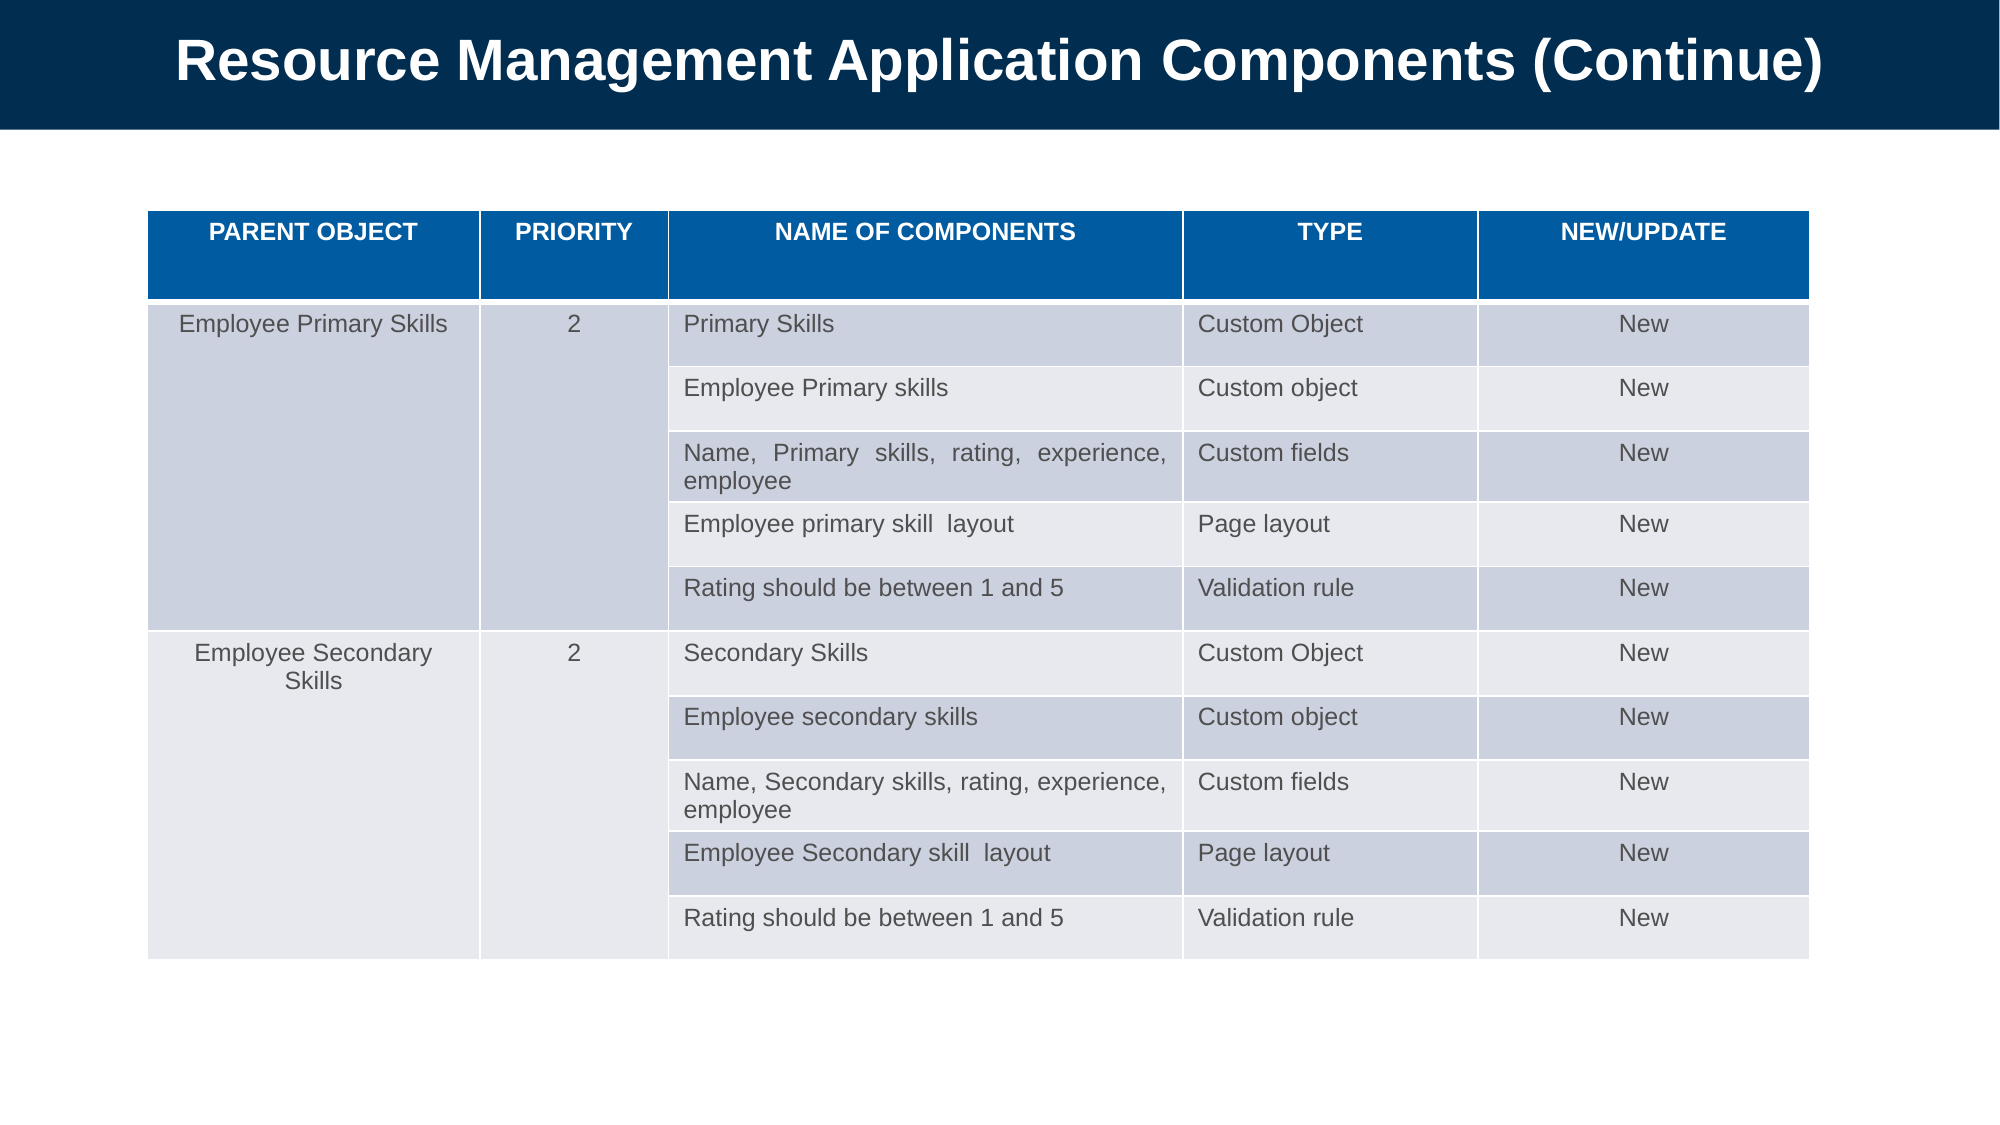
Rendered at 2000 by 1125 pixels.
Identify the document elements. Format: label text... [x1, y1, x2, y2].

table_cell Rating should be between 1 and 5 [669, 567, 1182, 630]
table_cell New [1479, 367, 1809, 430]
title Resource Management Application Components (Continue) [0, 18, 2000, 103]
table_cell Page layout [1184, 503, 1477, 566]
table_cell Custom Object [1184, 305, 1477, 366]
table_cell Primary Skills [669, 305, 1182, 366]
table_cell Employee Secondary skill layout [669, 832, 1182, 895]
table_cell Custom fields [1184, 761, 1477, 830]
table_cell New [1479, 697, 1809, 759]
table_cell New [1479, 832, 1809, 895]
table_cell Employee primary skill layout [669, 503, 1182, 566]
table_cell Employee Secondary Skills [148, 632, 479, 959]
table_cell Validation rule [1184, 897, 1477, 959]
table_header NEW/UPDATE [1479, 211, 1809, 299]
table_cell 2 [481, 305, 668, 630]
table_cell Name, Primary skills, rating, experience, employee [669, 432, 1182, 501]
table_cell New [1479, 305, 1809, 366]
table_cell New [1479, 432, 1809, 501]
table_cell New [1479, 897, 1809, 959]
table_cell New [1479, 761, 1809, 830]
table_cell Employee Primary skills [669, 367, 1182, 430]
table_cell New [1479, 503, 1809, 566]
table_header PARENT OBJECT [148, 211, 479, 299]
table_cell Custom fields [1184, 432, 1477, 501]
table_cell Custom object [1184, 367, 1477, 430]
table_cell Employee secondary skills [669, 697, 1182, 759]
table_header NAME OF COMPONENTS [669, 211, 1182, 299]
table_header PRIORITY [481, 211, 668, 299]
table_cell New [1479, 567, 1809, 630]
table_cell New [1479, 632, 1809, 695]
table_cell Page layout [1184, 832, 1477, 895]
table_cell Rating should be between 1 and 5 [669, 897, 1182, 959]
table_cell Employee Primary Skills [148, 305, 479, 630]
table_cell Name, Secondary skills, rating, experience, employee [669, 761, 1182, 830]
table_cell Custom Object [1184, 632, 1477, 695]
table_header TYPE [1184, 211, 1477, 299]
table_cell Secondary Skills [669, 632, 1182, 695]
table_cell 2 [481, 632, 668, 959]
table_cell Validation rule [1184, 567, 1477, 630]
table_cell Custom object [1184, 697, 1477, 759]
